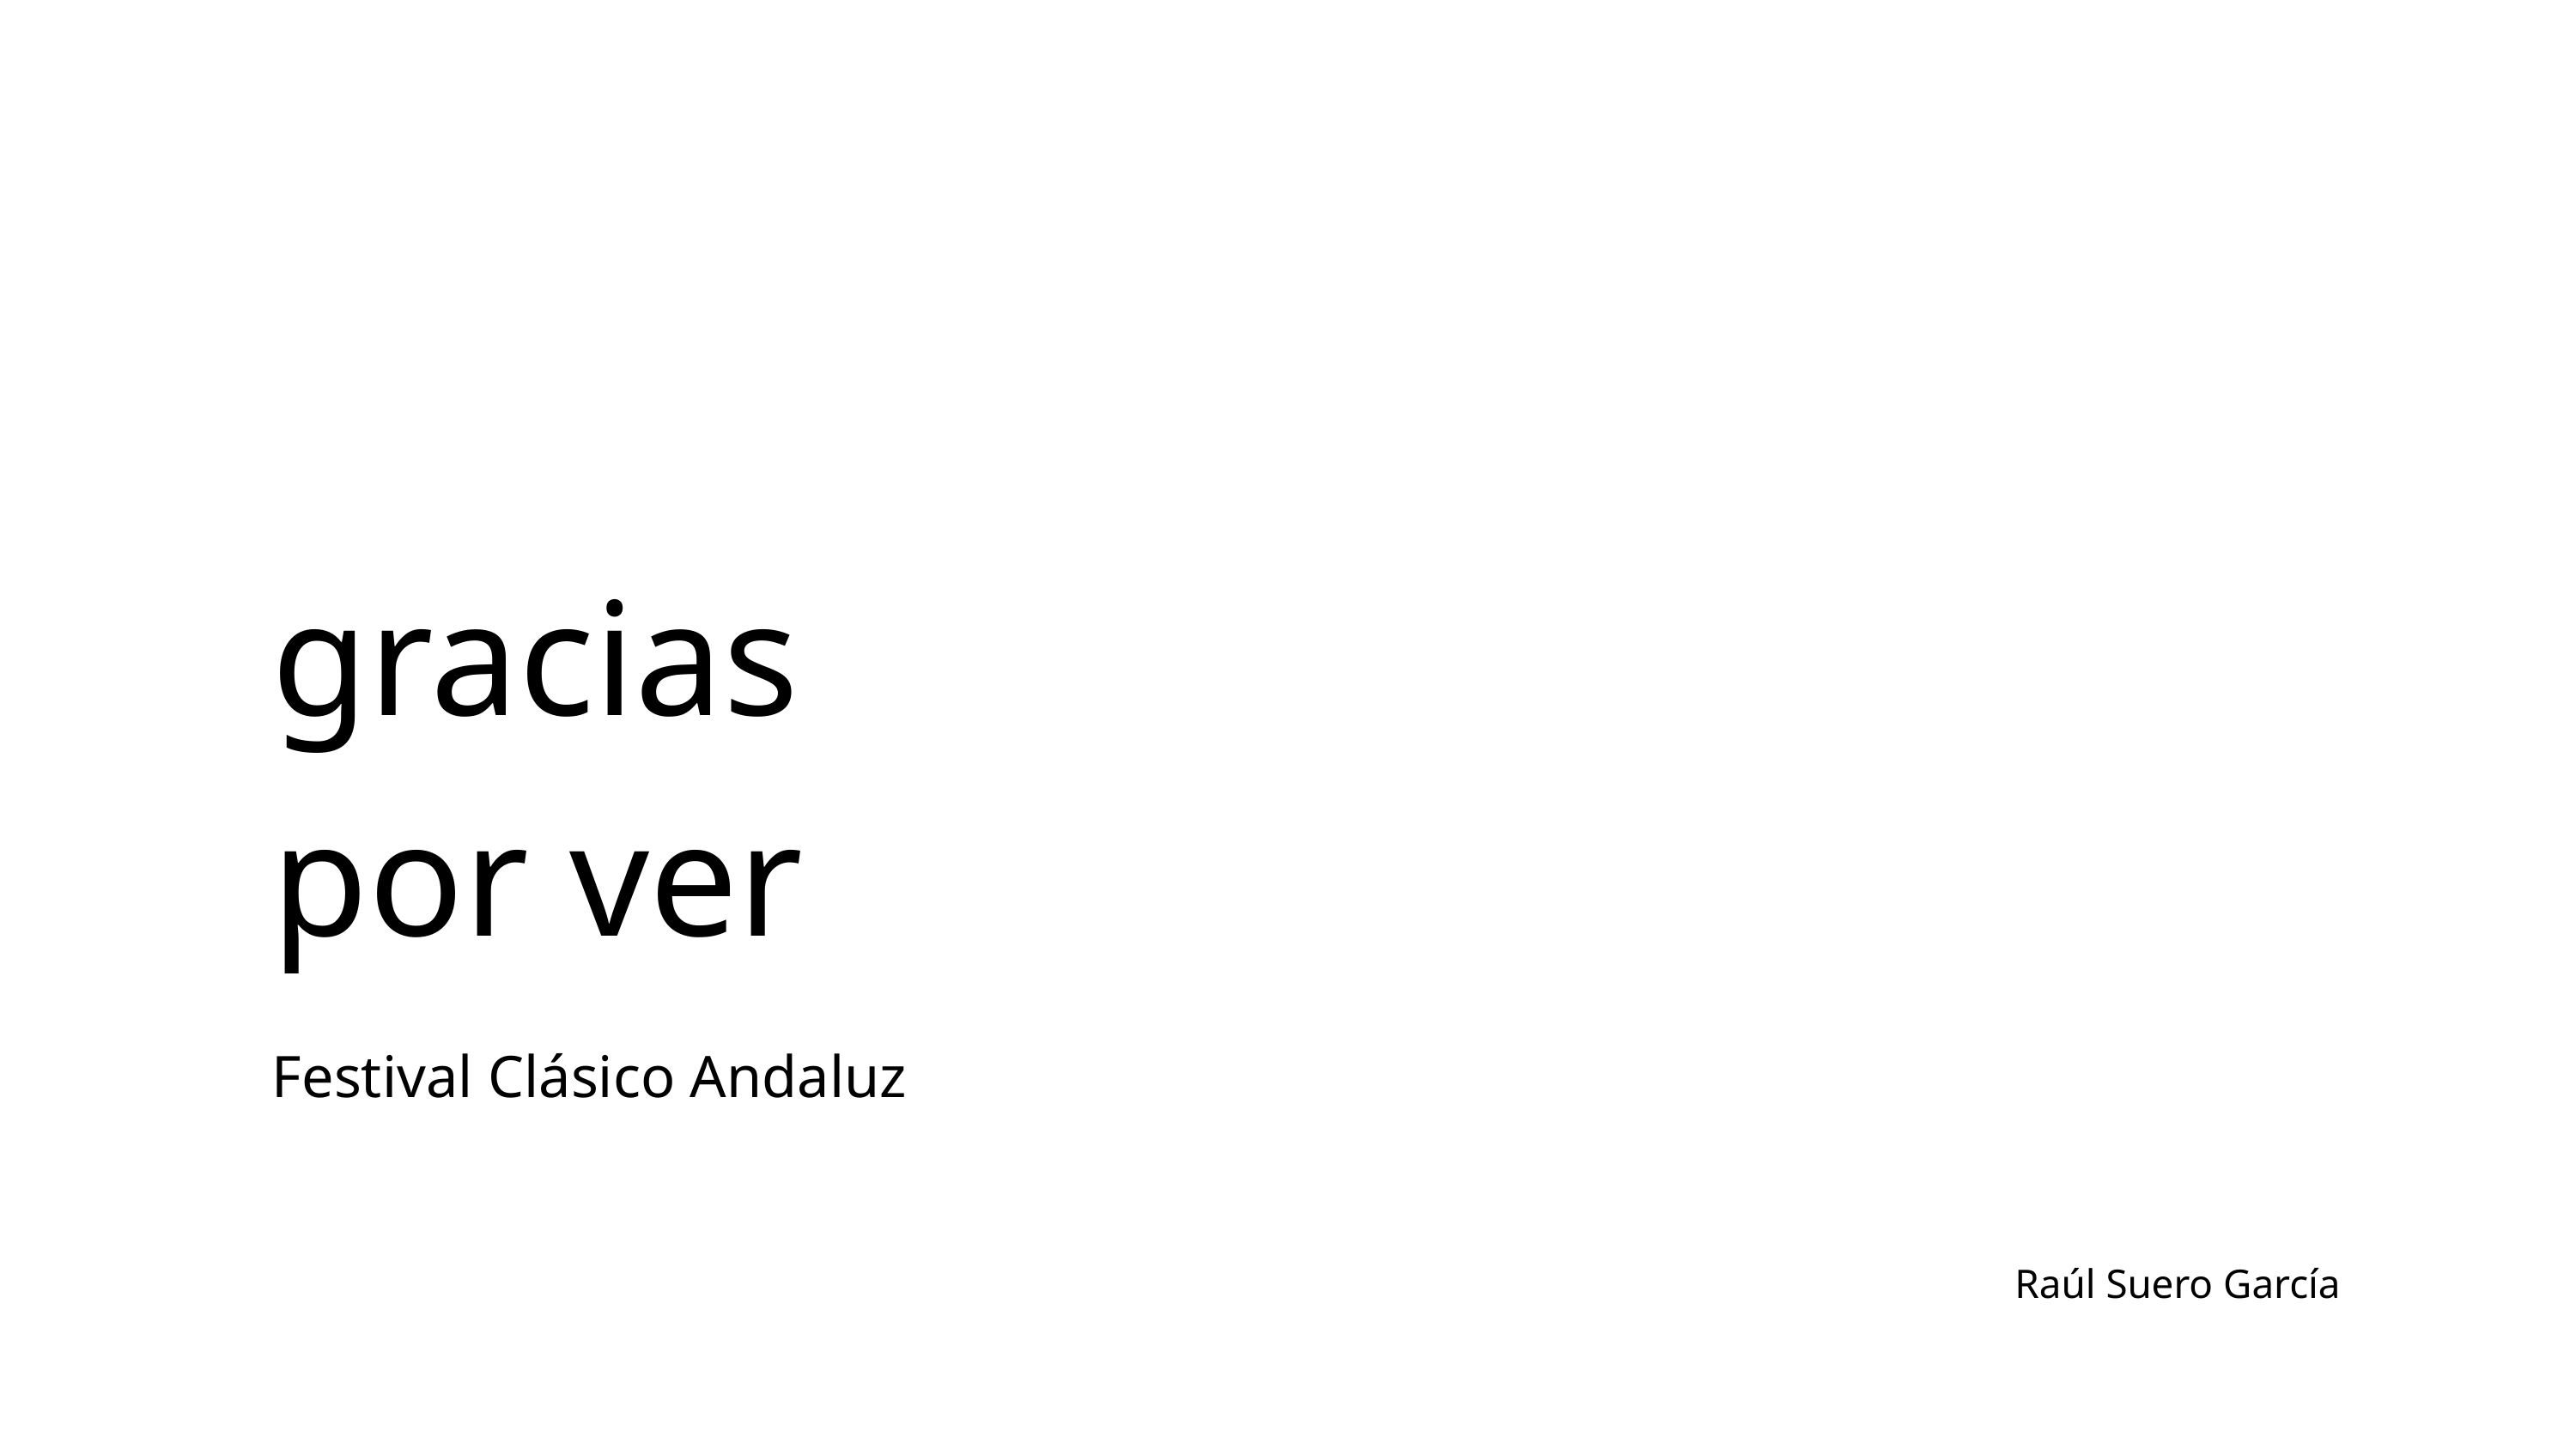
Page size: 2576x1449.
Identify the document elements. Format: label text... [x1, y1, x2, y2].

text_box Festival Clásico Andaluz [271, 1028, 1368, 1109]
text_box Raúl Suero García [2014, 1251, 2432, 1307]
text_box gracias por ver [271, 526, 1544, 968]
